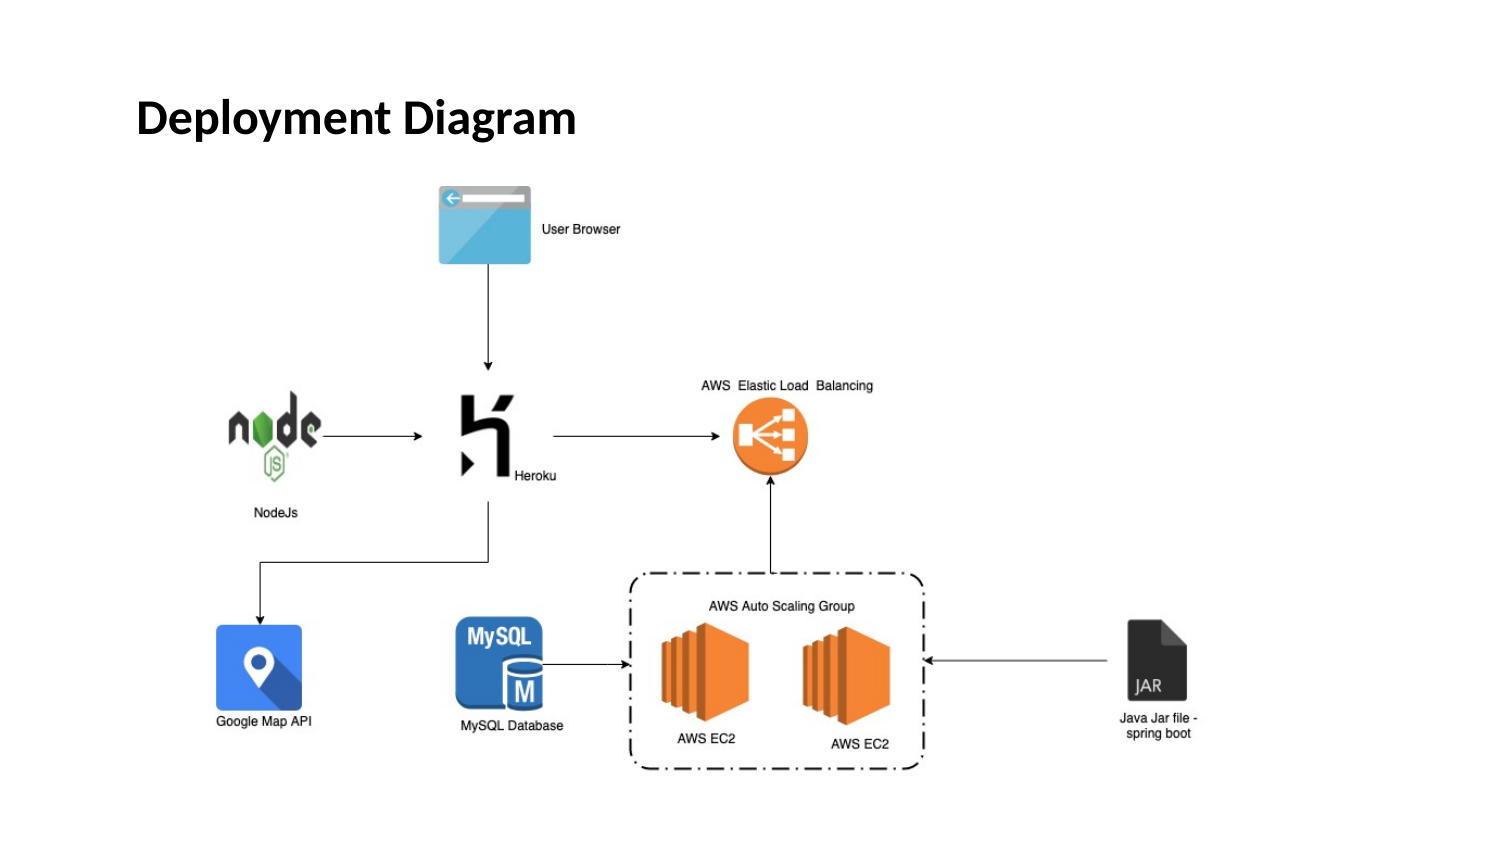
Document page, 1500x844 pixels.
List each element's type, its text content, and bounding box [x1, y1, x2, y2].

title Deployment Diagram [125, 34, 1363, 203]
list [214, 186, 1212, 779]
